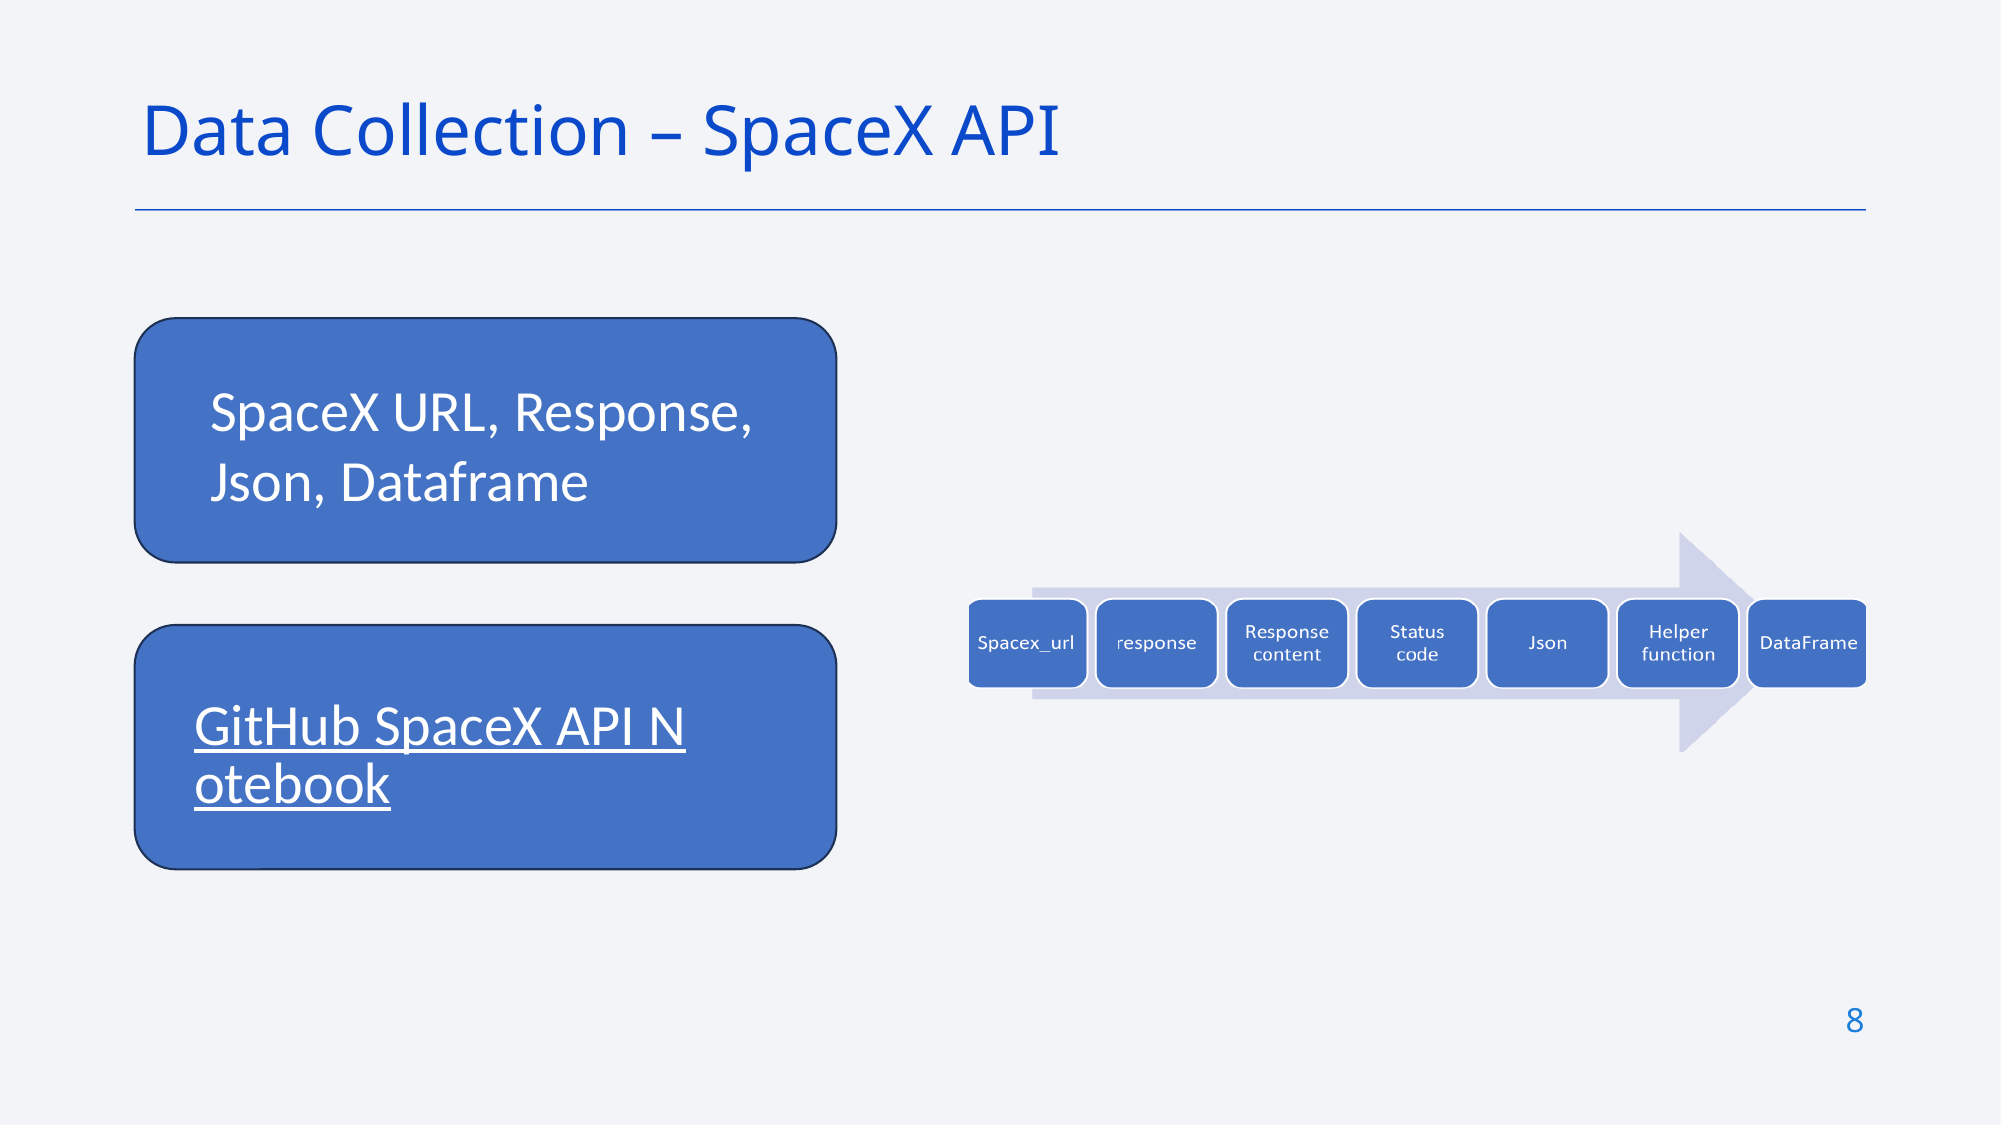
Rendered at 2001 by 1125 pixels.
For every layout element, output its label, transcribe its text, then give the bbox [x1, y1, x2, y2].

text_box Data Collection – SpaceX API [126, 88, 1852, 179]
slide_number 8 [1429, 988, 1880, 1055]
picture [0, 0, 2001, 1125]
text_box [133, 317, 838, 564]
text_box [133, 623, 838, 871]
text_box SpaceX URL, Response, Json, Dataframe [195, 365, 773, 521]
text_box GitHub SpaceX API Notebook [179, 679, 716, 765]
